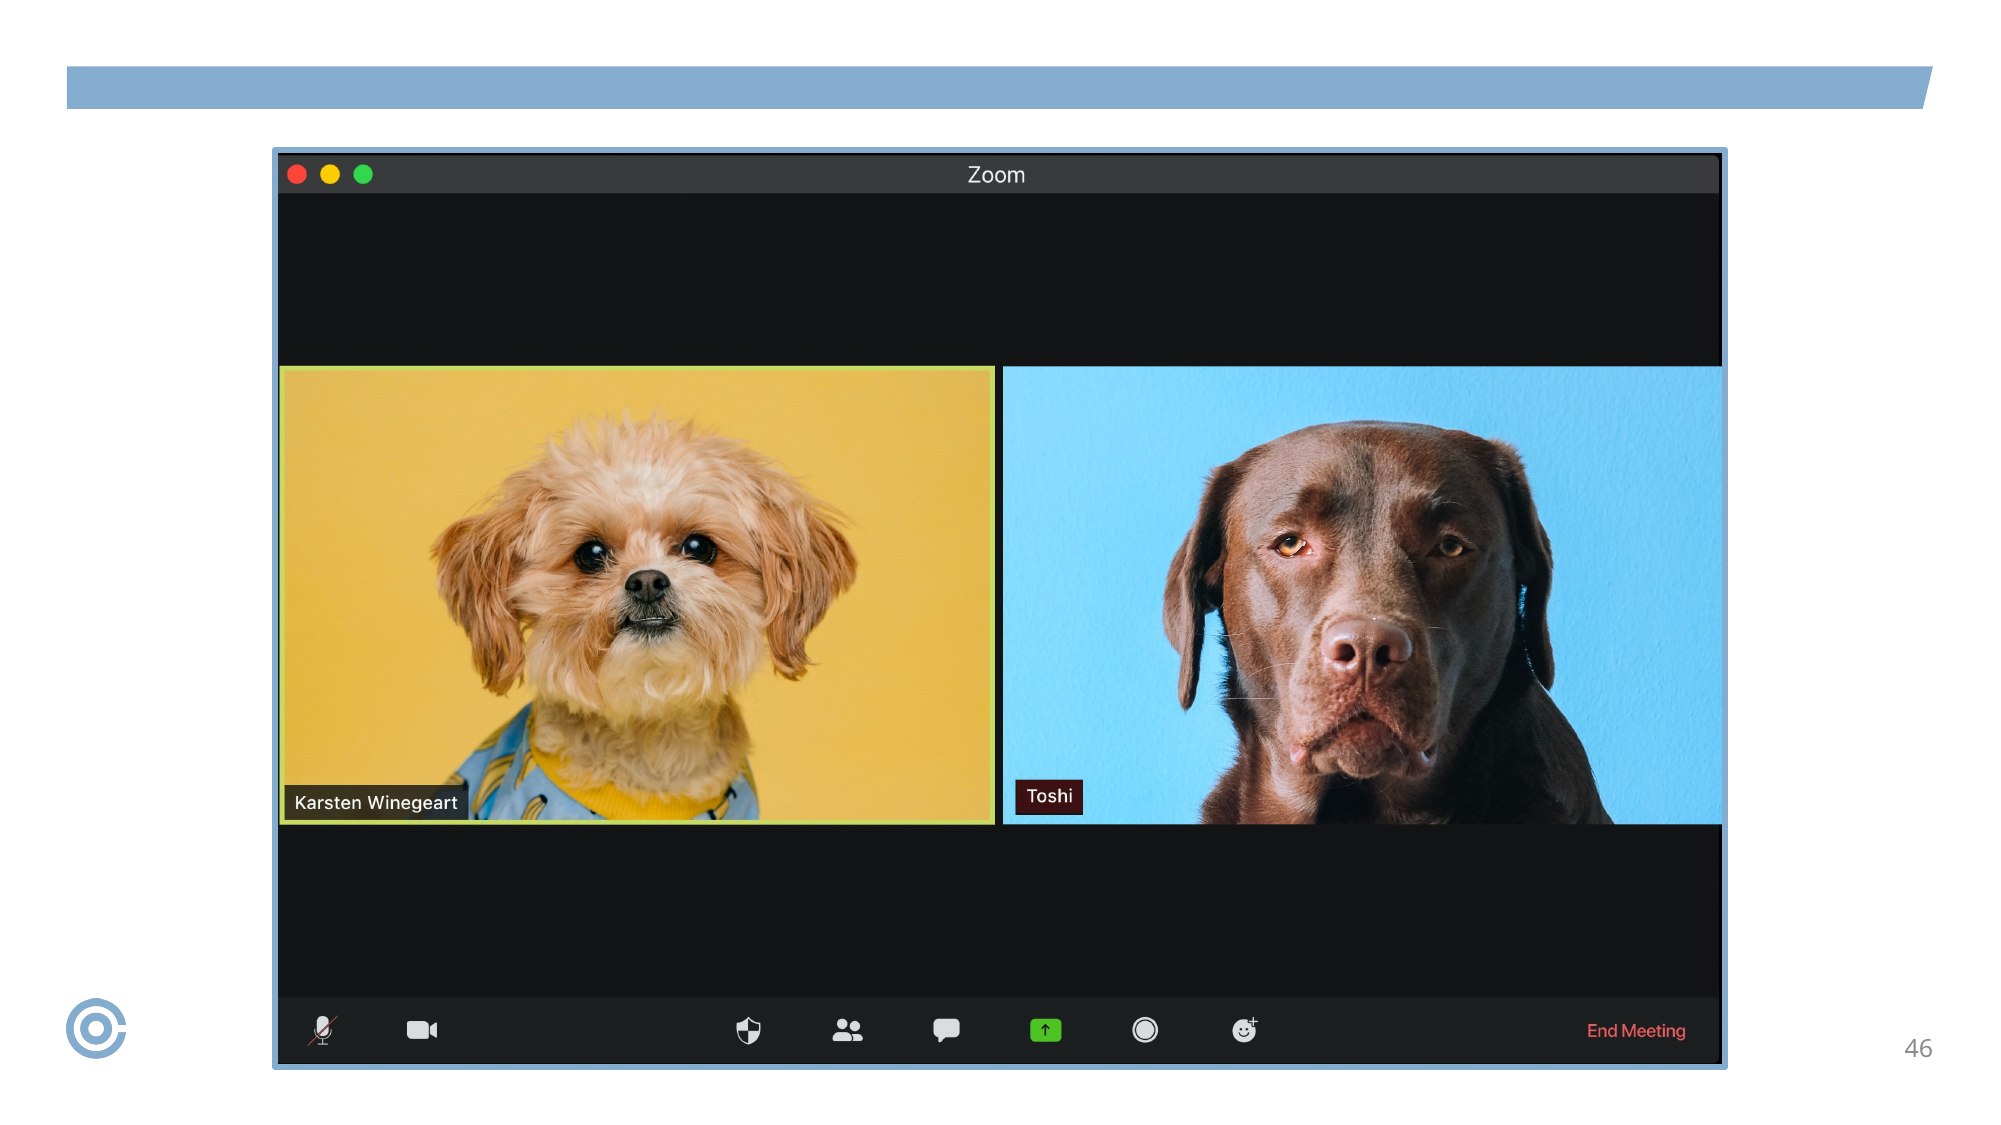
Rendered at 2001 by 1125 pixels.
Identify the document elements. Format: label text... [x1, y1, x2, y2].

slide_number 46 [1483, 1019, 1933, 1080]
picture [278, 152, 1722, 1064]
picture [66, 998, 126, 1059]
